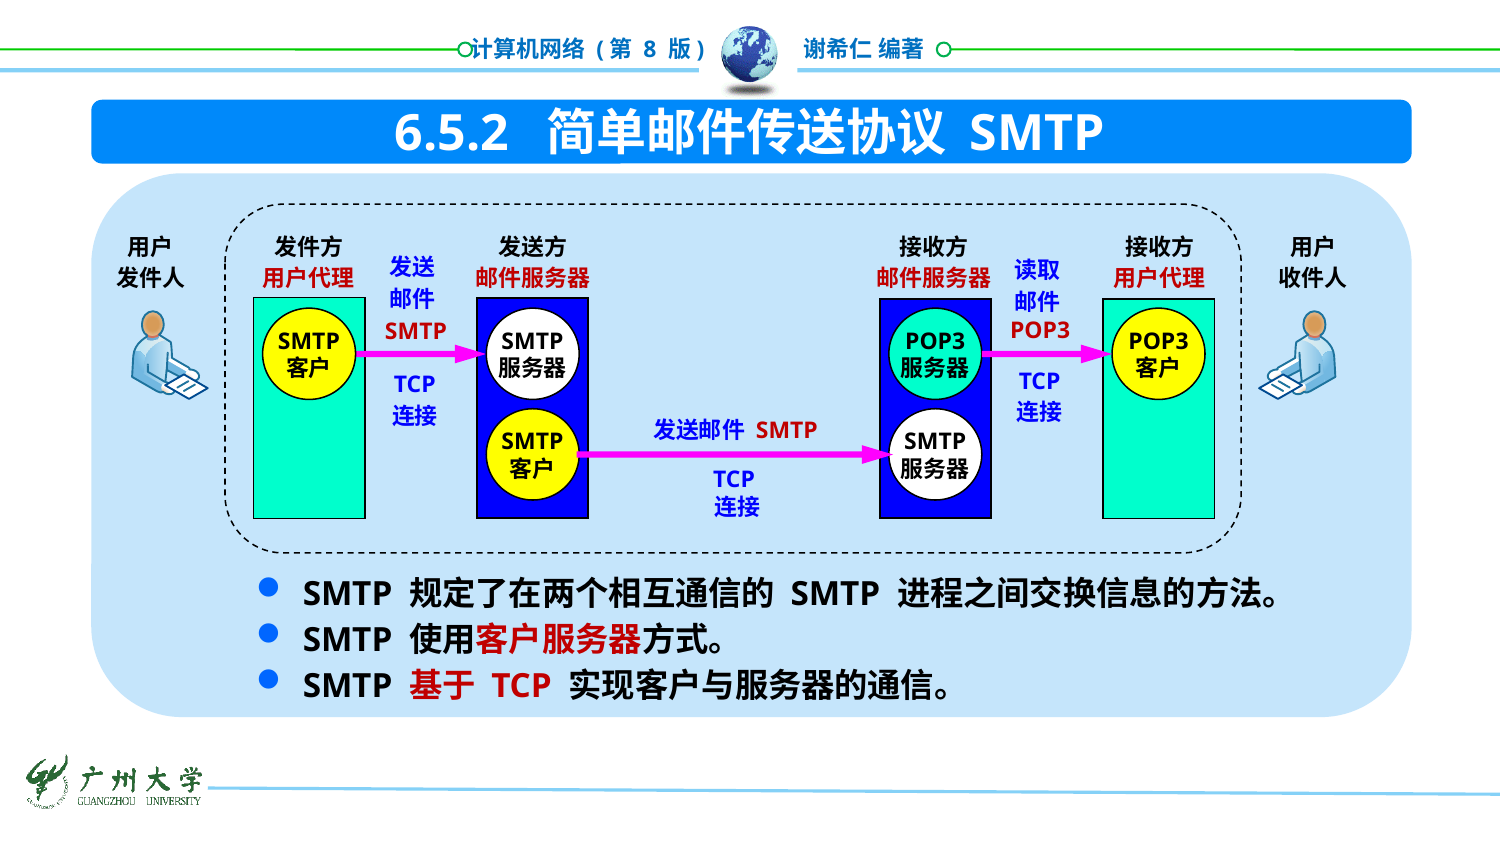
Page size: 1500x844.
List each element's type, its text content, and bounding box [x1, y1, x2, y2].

text_box 6.5.2 简单邮件传送协议 SMTP [379, 92, 1121, 168]
text_box [222, 202, 1244, 556]
text_box [91, 99, 379, 164]
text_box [1251, 303, 1343, 414]
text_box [124, 303, 215, 414]
text_box [1121, 99, 1412, 164]
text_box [367, 240, 466, 437]
text_box SMTP 规定了在两个相互通信的 SMTP 进程之间交换信息的方法。 SMTP 使用客户服务器方式。 SMTP 基于 TCP 实现客户与服务器的通信。 [241, 558, 1324, 711]
picture [719, 24, 779, 92]
text_box [89, 171, 1414, 720]
picture [26, 754, 202, 809]
text_box 用户 发件人 [101, 220, 201, 298]
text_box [636, 408, 835, 529]
text_box 用户 收件人 [1264, 220, 1363, 298]
